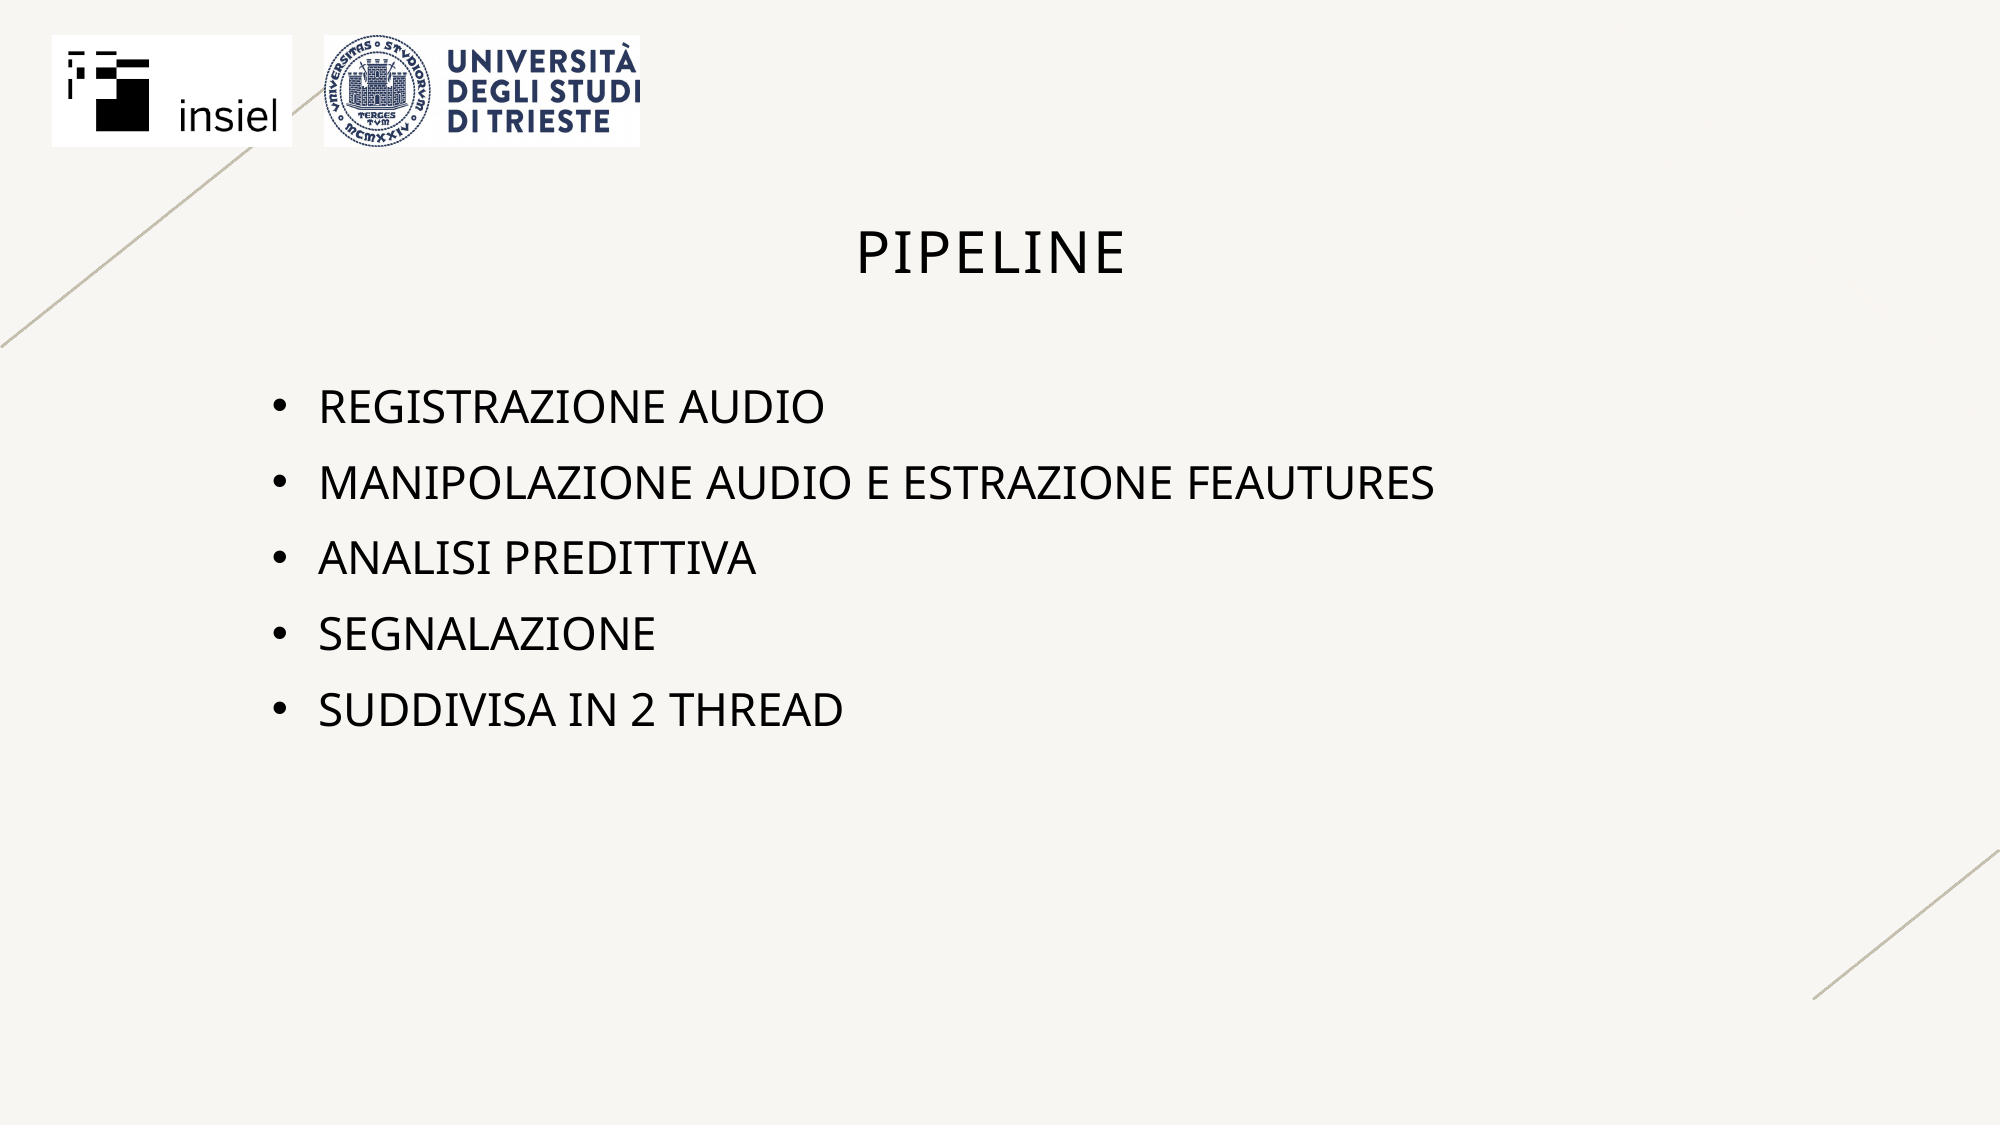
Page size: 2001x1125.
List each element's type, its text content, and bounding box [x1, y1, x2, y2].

picture [1812, 849, 2000, 1000]
picture [0, 35, 640, 348]
title PIPELINE [309, 146, 1691, 364]
list REGISTRAZIONE AUDIO MANIPOLAZIONE AUDIO E ESTRAZIONE FEAUTURES ANALISI PREDITTIVA SEGNALAZIONE SUDDIVISA IN 2 THREAD [256, 370, 1800, 1060]
